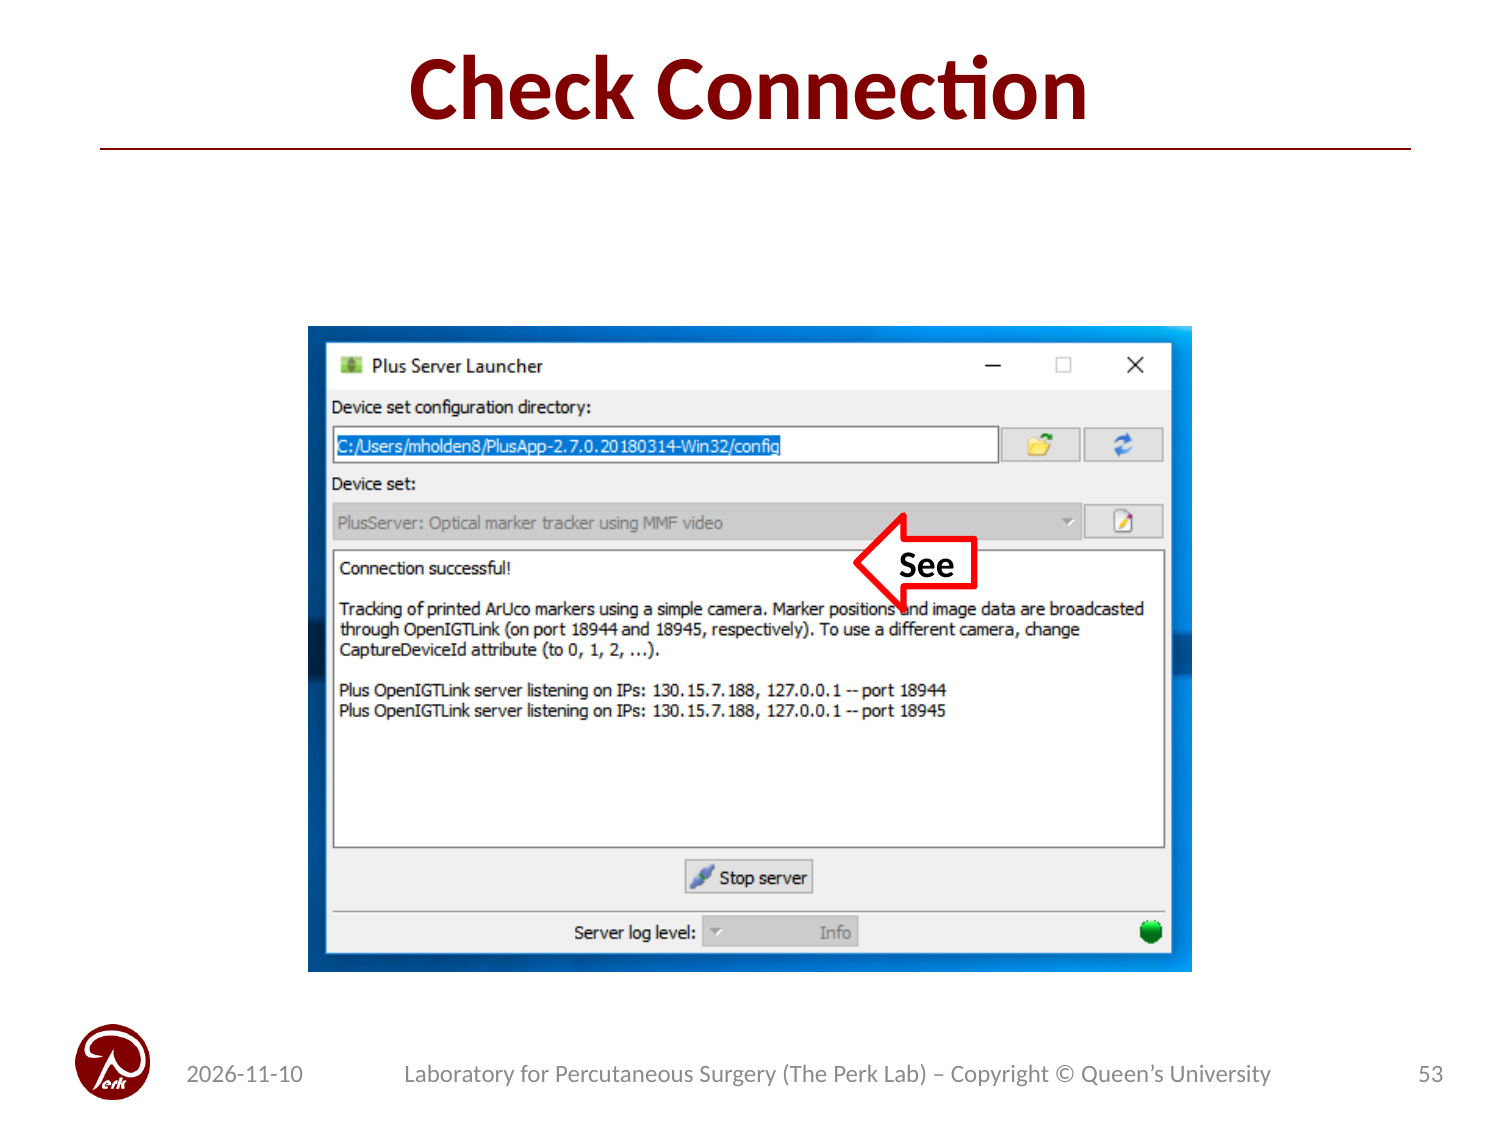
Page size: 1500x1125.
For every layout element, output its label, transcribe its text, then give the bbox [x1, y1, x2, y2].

footer Laboratory for Percutaneous Surgery (The Perk Lab) – Copyright © Queen’s University [348, 1042, 1329, 1103]
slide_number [171, 1042, 325, 1103]
picture [308, 326, 1192, 972]
picture [1163, 326, 1192, 331]
picture [75, 1024, 150, 1100]
title Check Connection [75, 7, 1425, 159]
slide_number 53 [1352, 1042, 1459, 1103]
